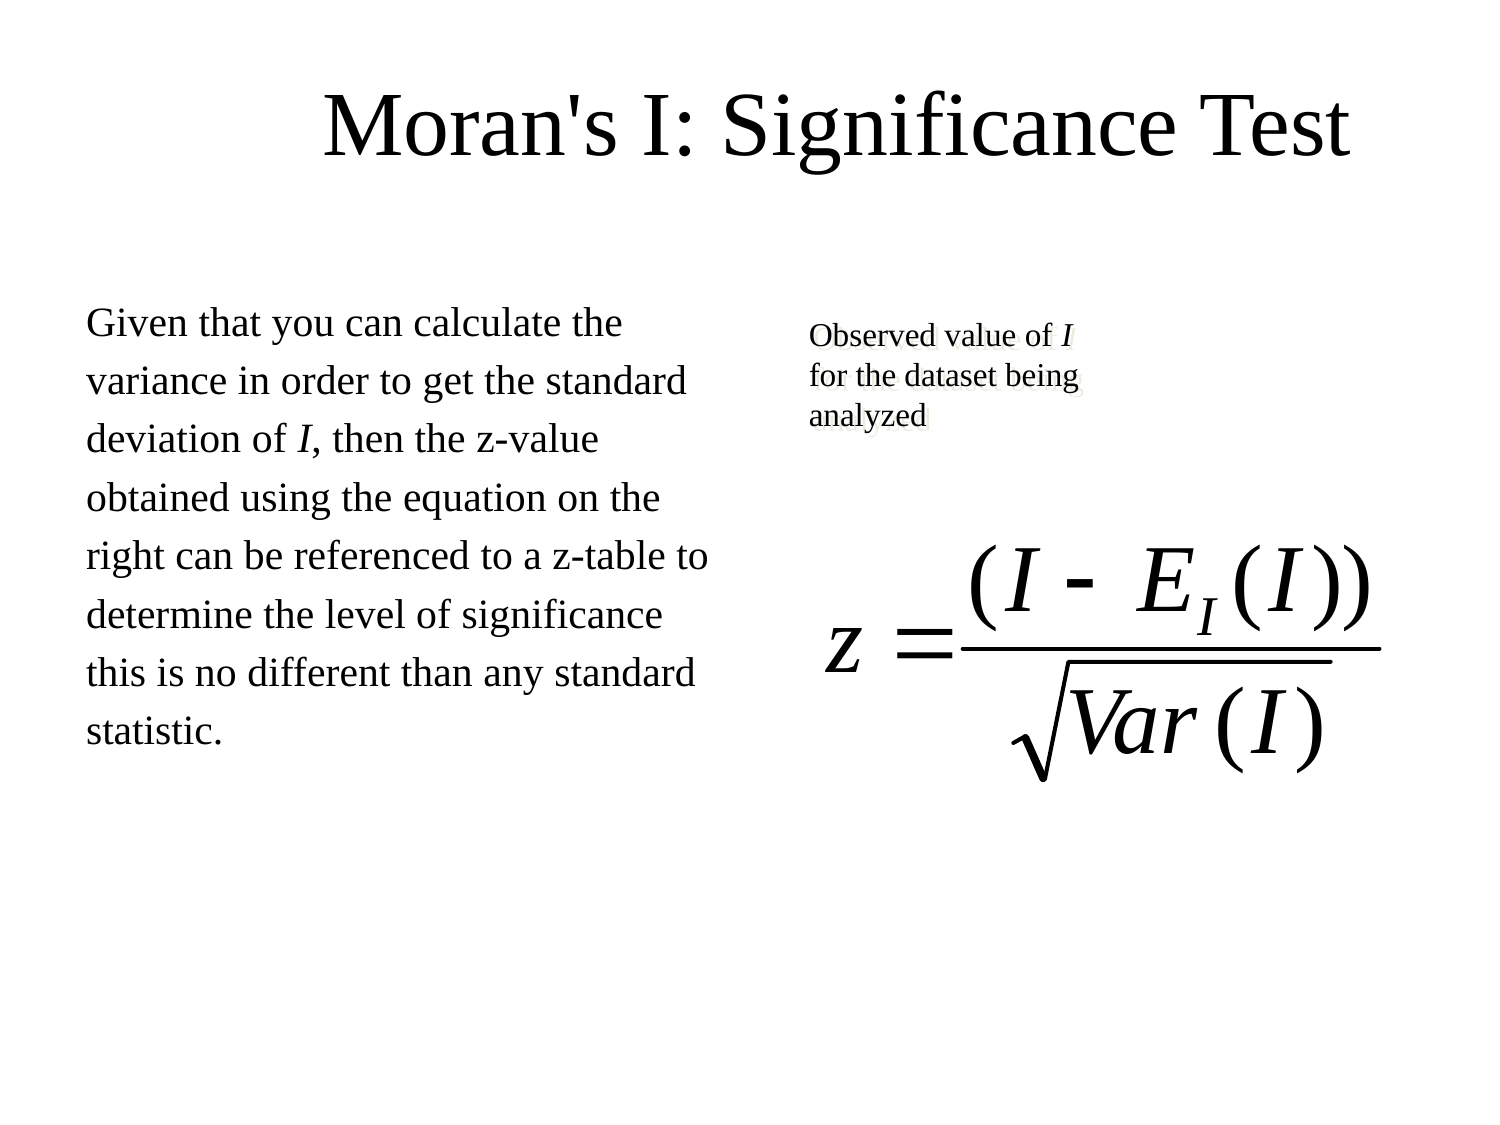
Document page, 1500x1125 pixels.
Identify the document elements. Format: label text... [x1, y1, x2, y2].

text_box Given that you can calculate the variance in order to get the standard deviation of I, then the z-value obtained using the equation on the right can be referenced to a z-table to determine the level of significance this is no different than any standard statistic. [71, 287, 746, 819]
text_box Moran's I: Significance Test [249, 24, 1425, 213]
picture [806, 520, 1403, 801]
text_box Observed value of I for the dataset being analyzed [793, 305, 1107, 441]
